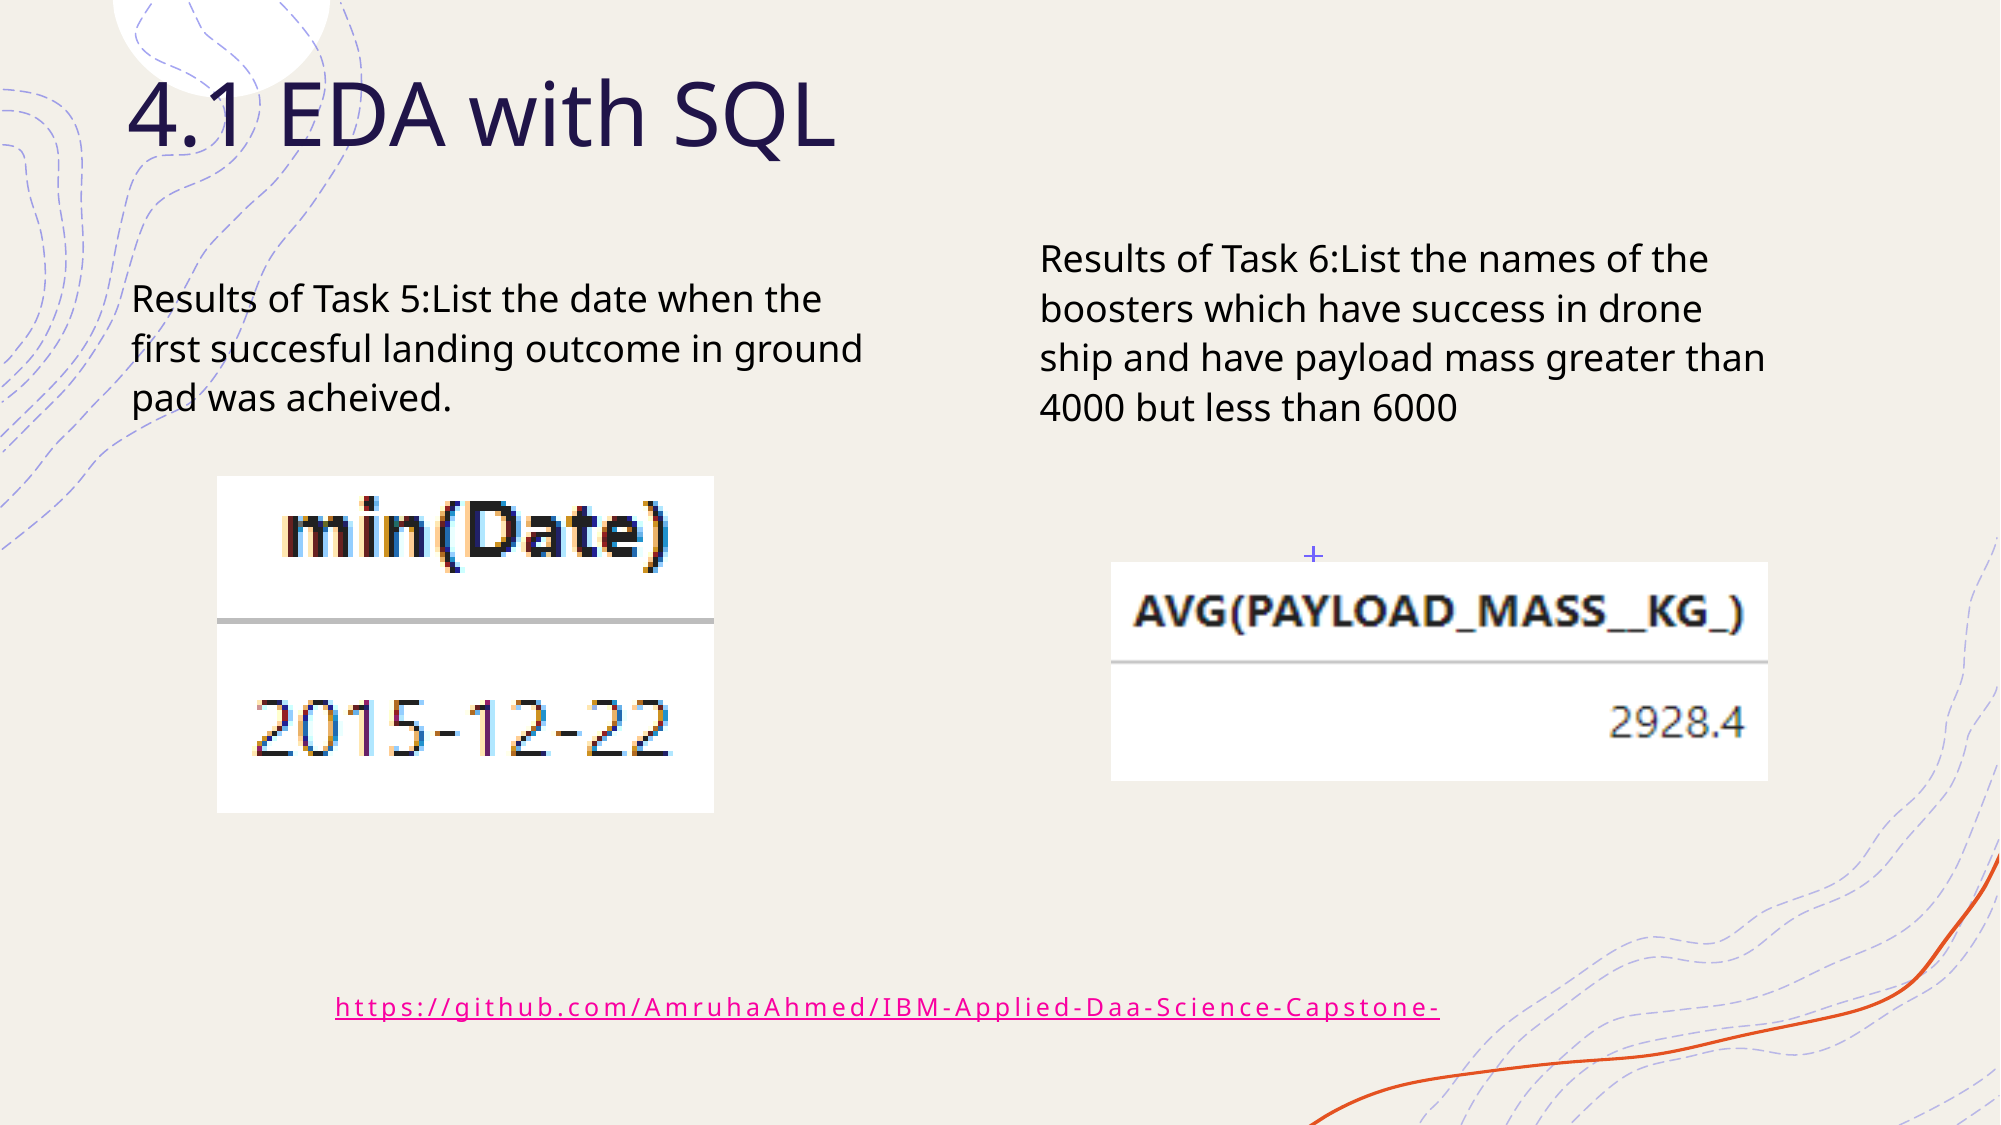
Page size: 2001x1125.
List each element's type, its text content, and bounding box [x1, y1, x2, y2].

text_box https://github.com/AmruhaAhmed/IBM-Applied-Daa-Science-Capstone- [177, 983, 1599, 1044]
text_box Results of Task 6:List the names of the boosters which have success in drone ship and have payload mass greater than 4000 but less than 6000 [1024, 223, 1795, 381]
picture [217, 476, 714, 813]
list Results of Task 5:List the date when the first succesful landing outcome in ground pad was acheived. [115, 263, 887, 422]
title 4.1 EDA with SQL [112, 50, 1888, 173]
picture [1111, 562, 1768, 781]
